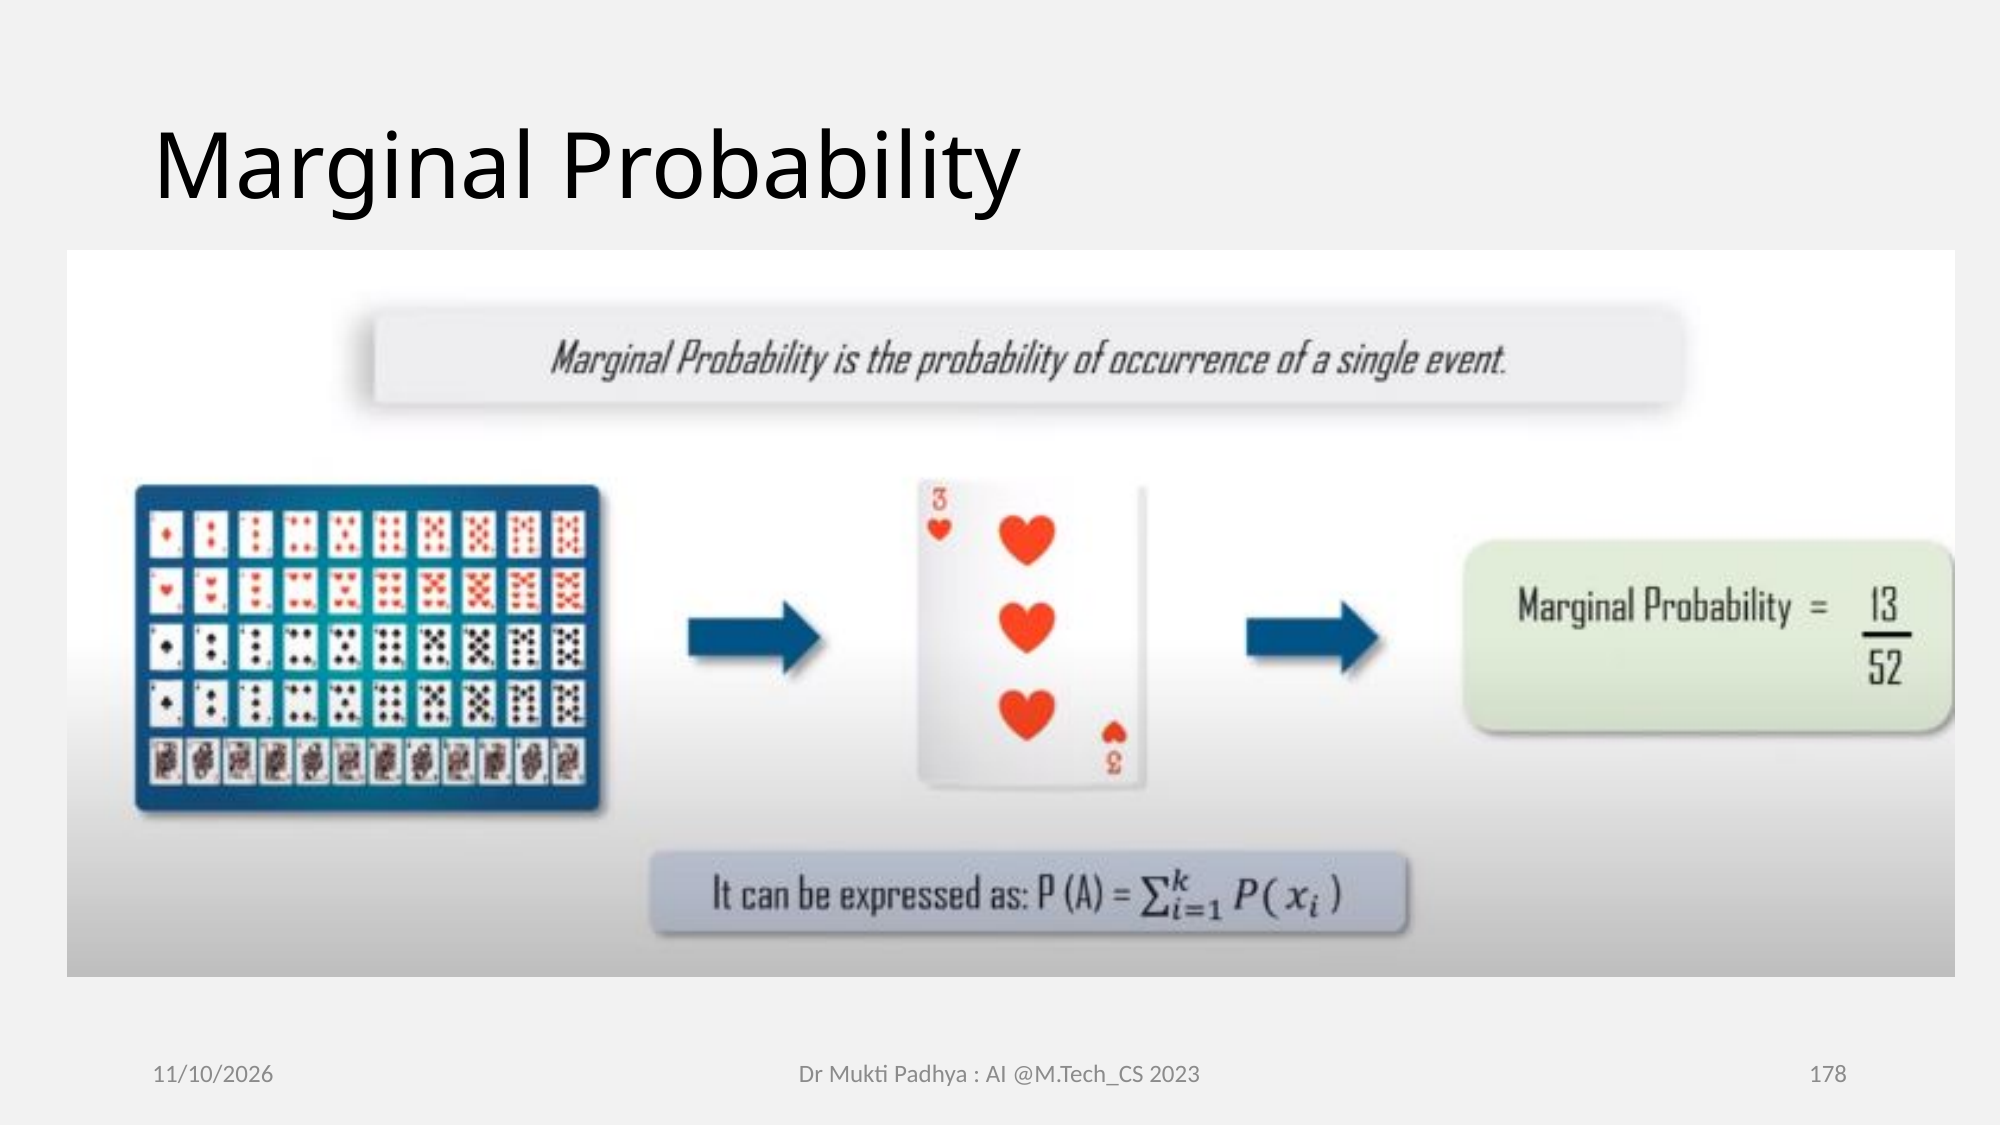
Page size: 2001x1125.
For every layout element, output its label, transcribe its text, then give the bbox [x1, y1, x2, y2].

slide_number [137, 1042, 588, 1103]
footer Dr Mukti Padhya : AI @M.Tech_CS 2023 [662, 1042, 1338, 1103]
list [67, 250, 1955, 977]
slide_number 178 [1412, 1042, 1863, 1103]
title Marginal Probability [137, 59, 1863, 250]
